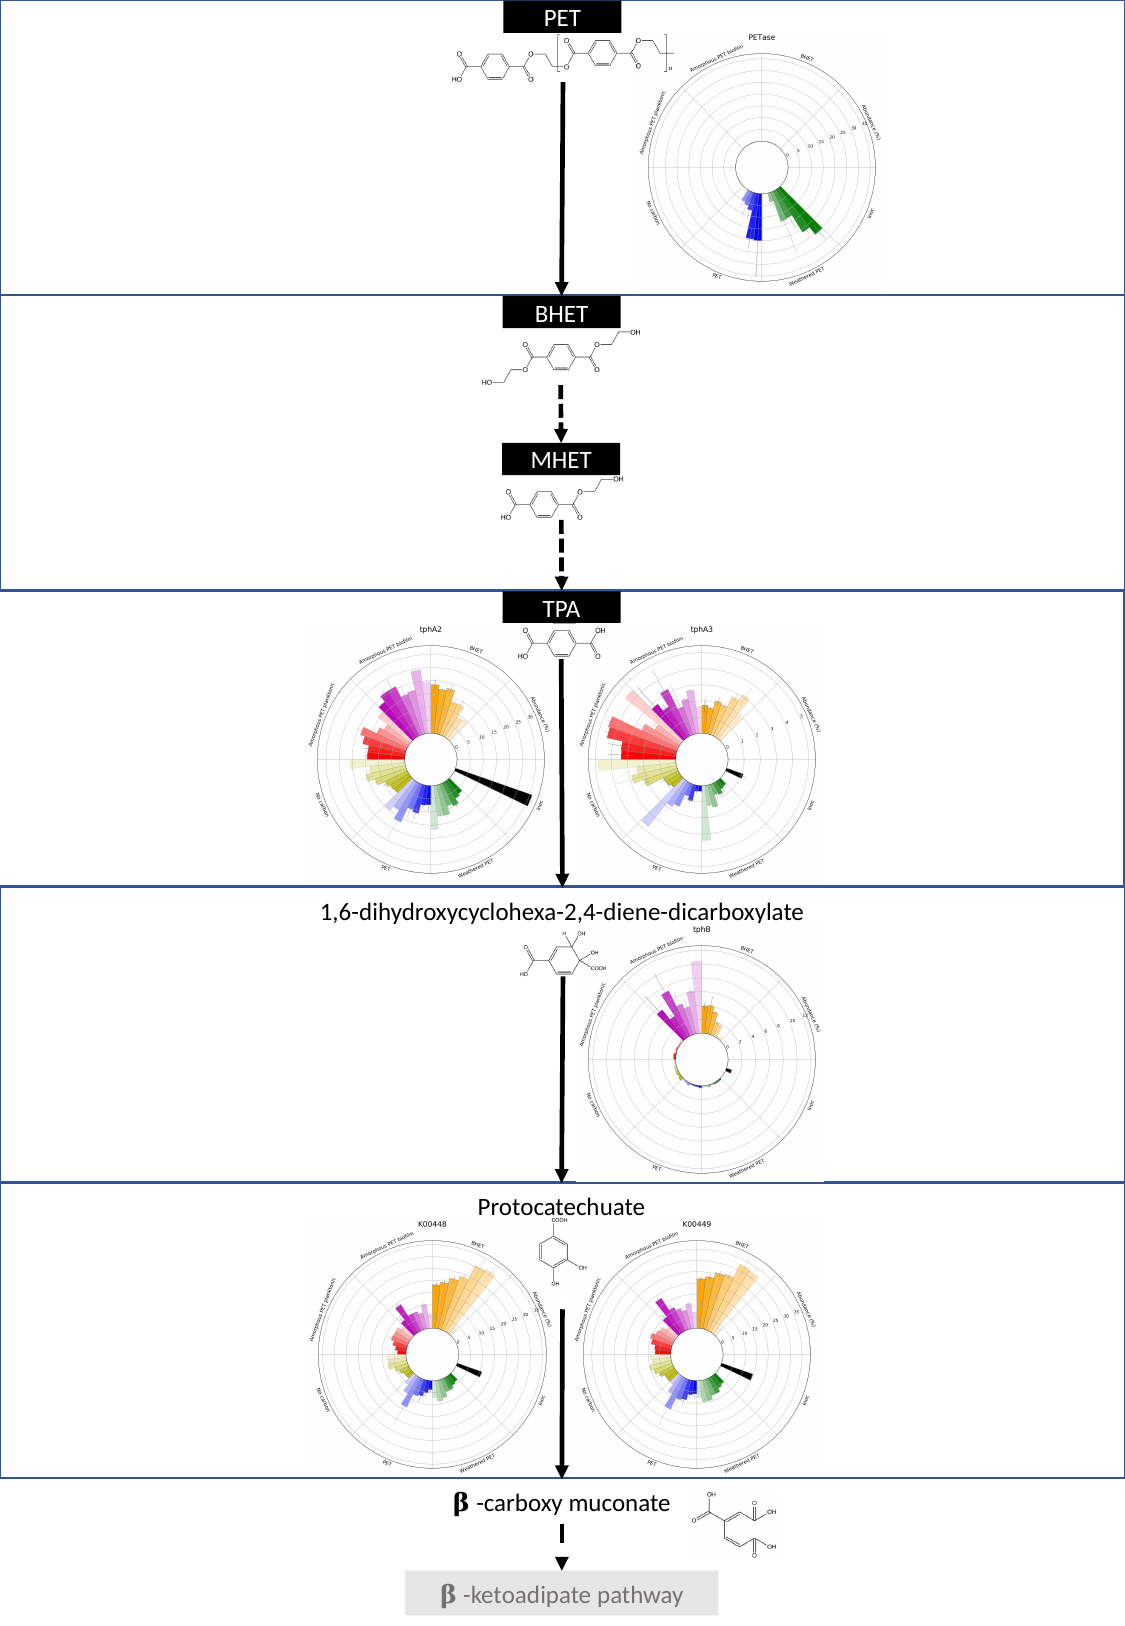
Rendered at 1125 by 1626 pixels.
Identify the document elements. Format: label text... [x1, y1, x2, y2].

text_box Protocatechuate [409, 1183, 714, 1218]
text_box MHET [501, 442, 621, 475]
text_box [564, 886, 1125, 1182]
text_box 𝛃 -carboxy muconate [425, 1479, 699, 1524]
text_box [0, 589, 561, 886]
text_box [0, 886, 561, 1182]
text_box [564, 0, 1125, 294]
text_box [0, 1182, 561, 1479]
text_box 𝛃 -ketoadipate pathway [405, 1570, 719, 1616]
text_box ﻿1,6-dihydroxycyclohexa-2,4-diene-dicarboxylate [301, 887, 824, 933]
picture [690, 1490, 778, 1559]
picture [306, 1215, 819, 1478]
picture [499, 475, 623, 521]
text_box TPA [502, 590, 622, 624]
text_box [563, 589, 1125, 886]
picture [519, 923, 824, 1182]
picture [481, 328, 640, 386]
picture [451, 31, 884, 290]
text_box PET [502, 0, 622, 33]
text_box [0, 0, 560, 294]
text_box [0, 294, 561, 589]
picture [304, 623, 824, 882]
text_box [562, 294, 1125, 589]
text_box BHET [502, 295, 622, 328]
text_box [555, 1182, 1125, 1479]
